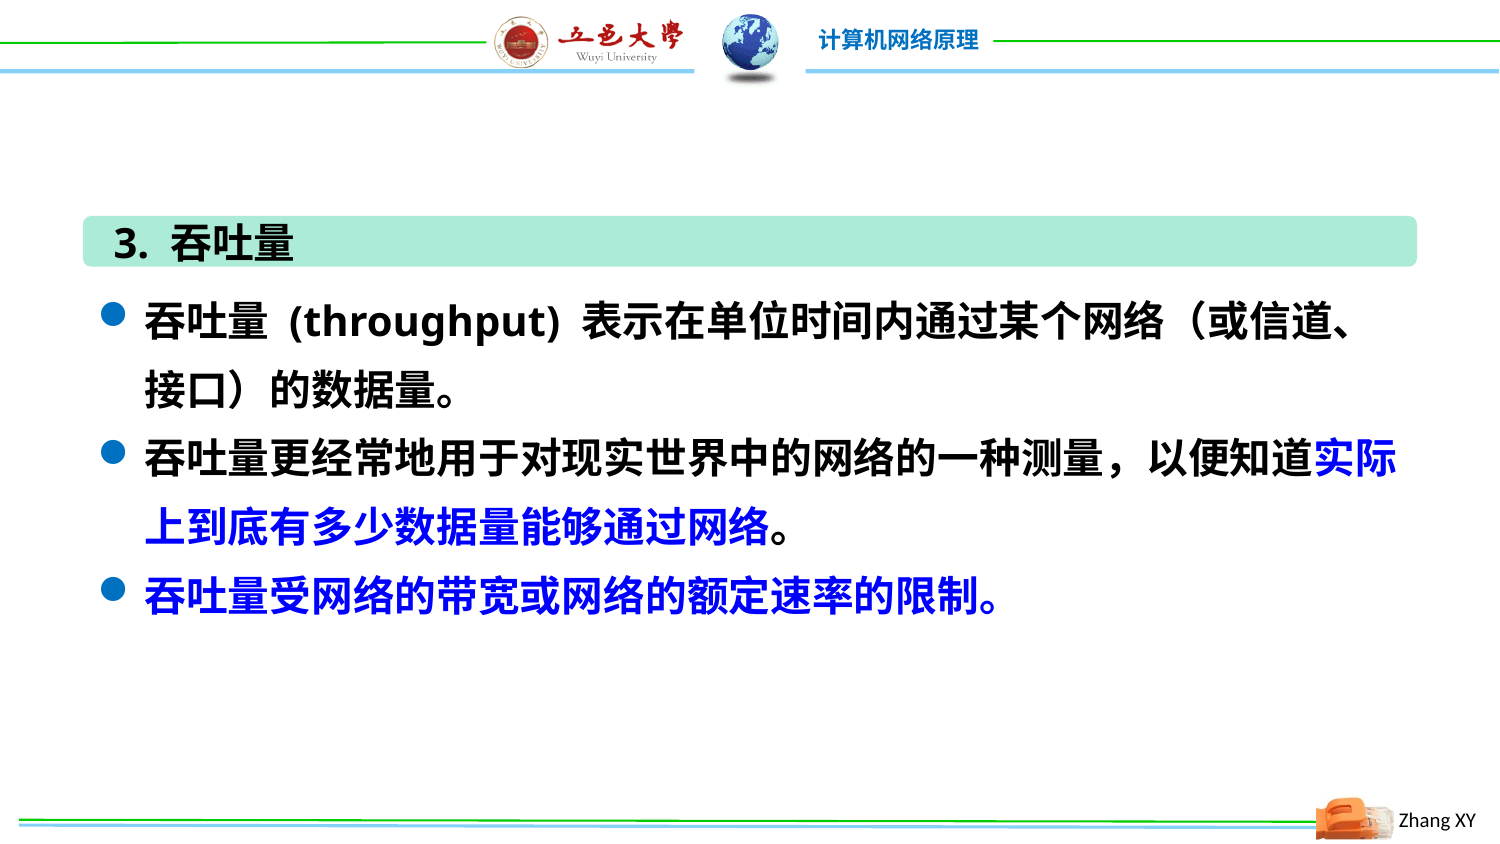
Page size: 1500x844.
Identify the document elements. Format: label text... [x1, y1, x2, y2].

text_box 吞吐量 (throughput) 表示在单位时间内通过某个网络（或信道、接口）的数据量。 吞吐量更经常地用于对现实世界中的网络的一种测量，以便知道实际上到底有多少数据量能够通过网络。 吞吐量受网络的带宽或网络的额定速率的限制。 [82, 268, 1418, 628]
text_box [311, 215, 1418, 267]
text_box [82, 215, 98, 267]
text_box 3. 吞吐量 [98, 209, 311, 268]
picture [494, 15, 697, 69]
picture [1316, 796, 1394, 840]
picture [720, 12, 780, 88]
